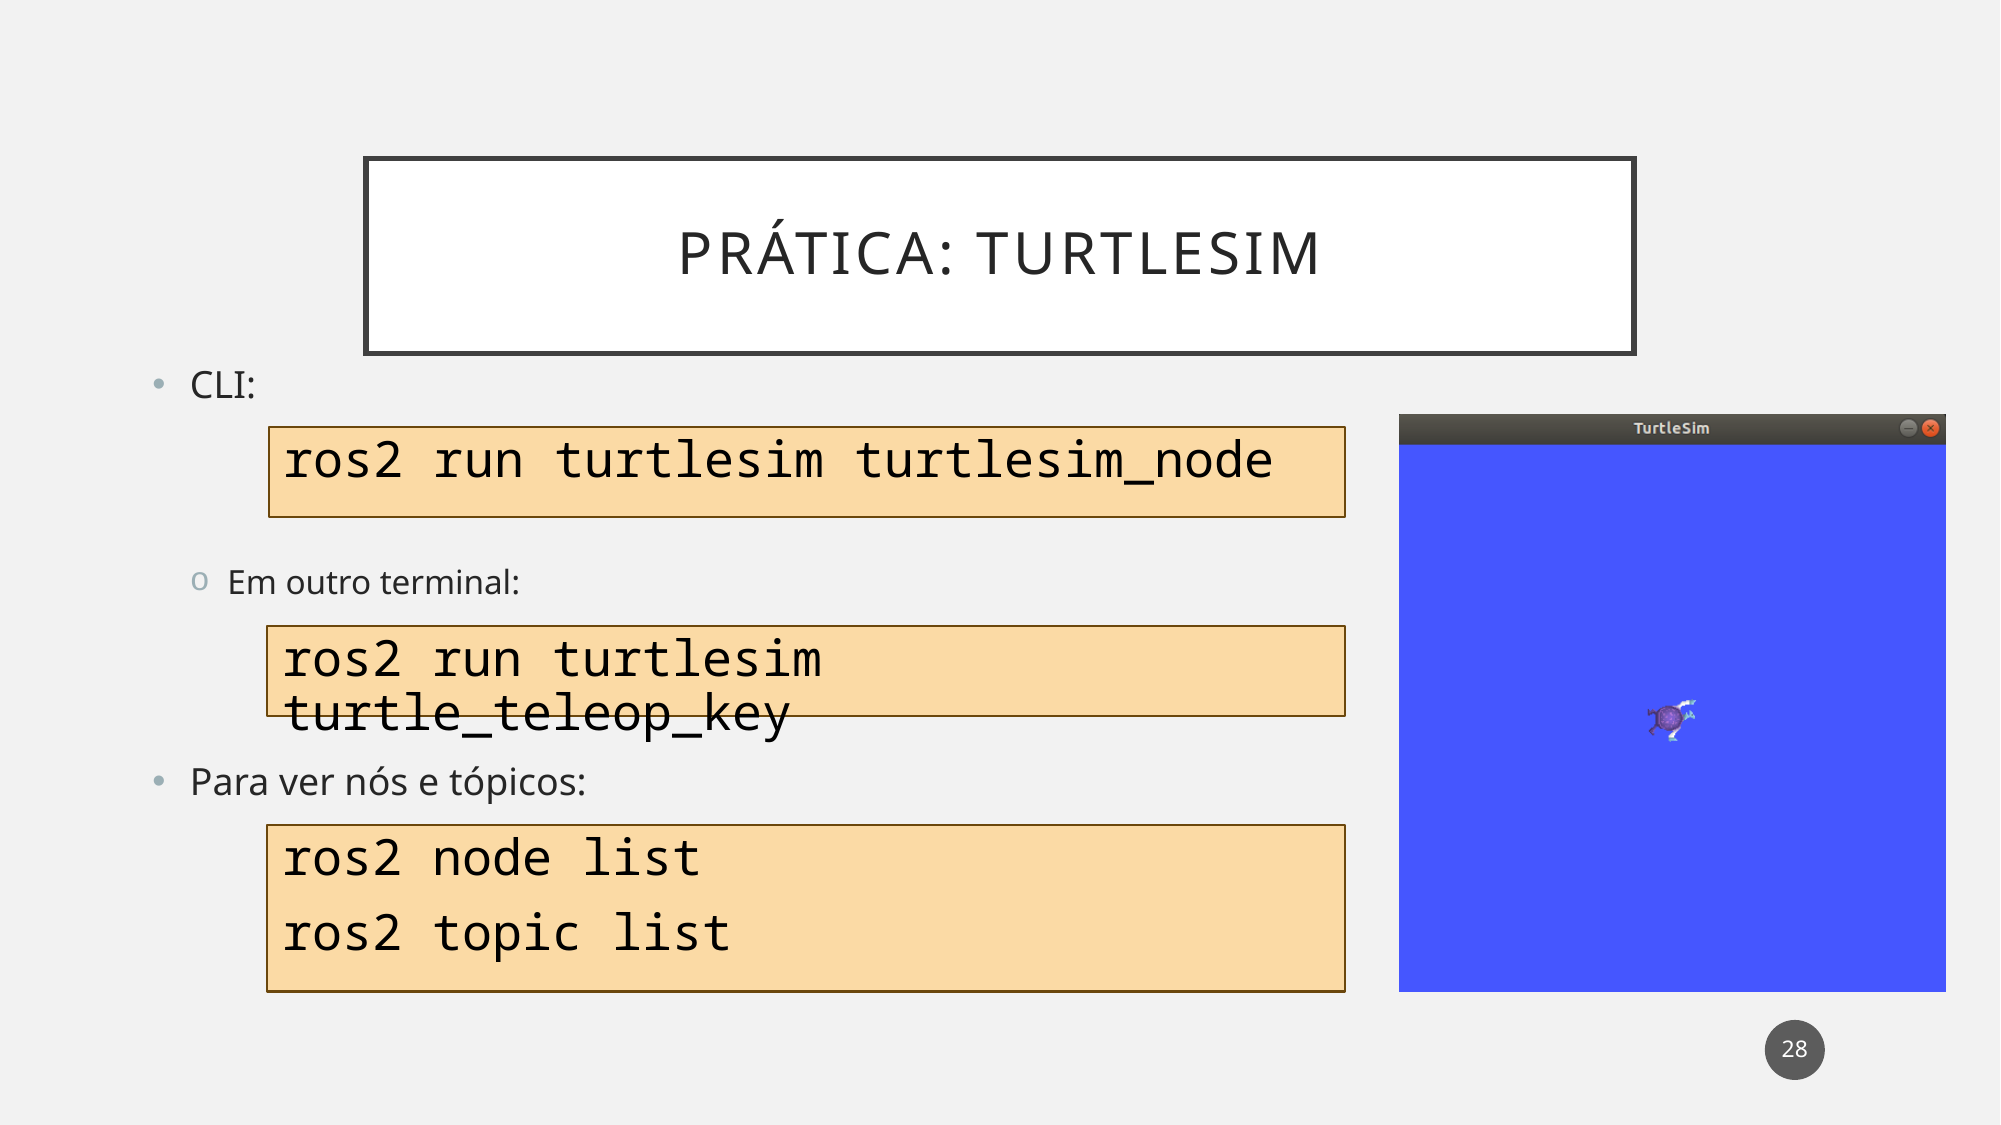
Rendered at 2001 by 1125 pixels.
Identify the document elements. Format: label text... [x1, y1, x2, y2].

title Prática: turtlesim [363, 156, 1637, 353]
text_box ros2 node list ros2 topic list [266, 824, 1346, 993]
slide_number 28 [1764, 1019, 1825, 1080]
list CLI: Em outro terminal: Para ver nós e tópicos: [137, 353, 1863, 1045]
text_box ros2 run turtlesim turtlesim_node [268, 426, 1346, 518]
text_box ros2 run turtlesim turtle_teleop_key [266, 625, 1346, 717]
picture [1399, 414, 1947, 992]
